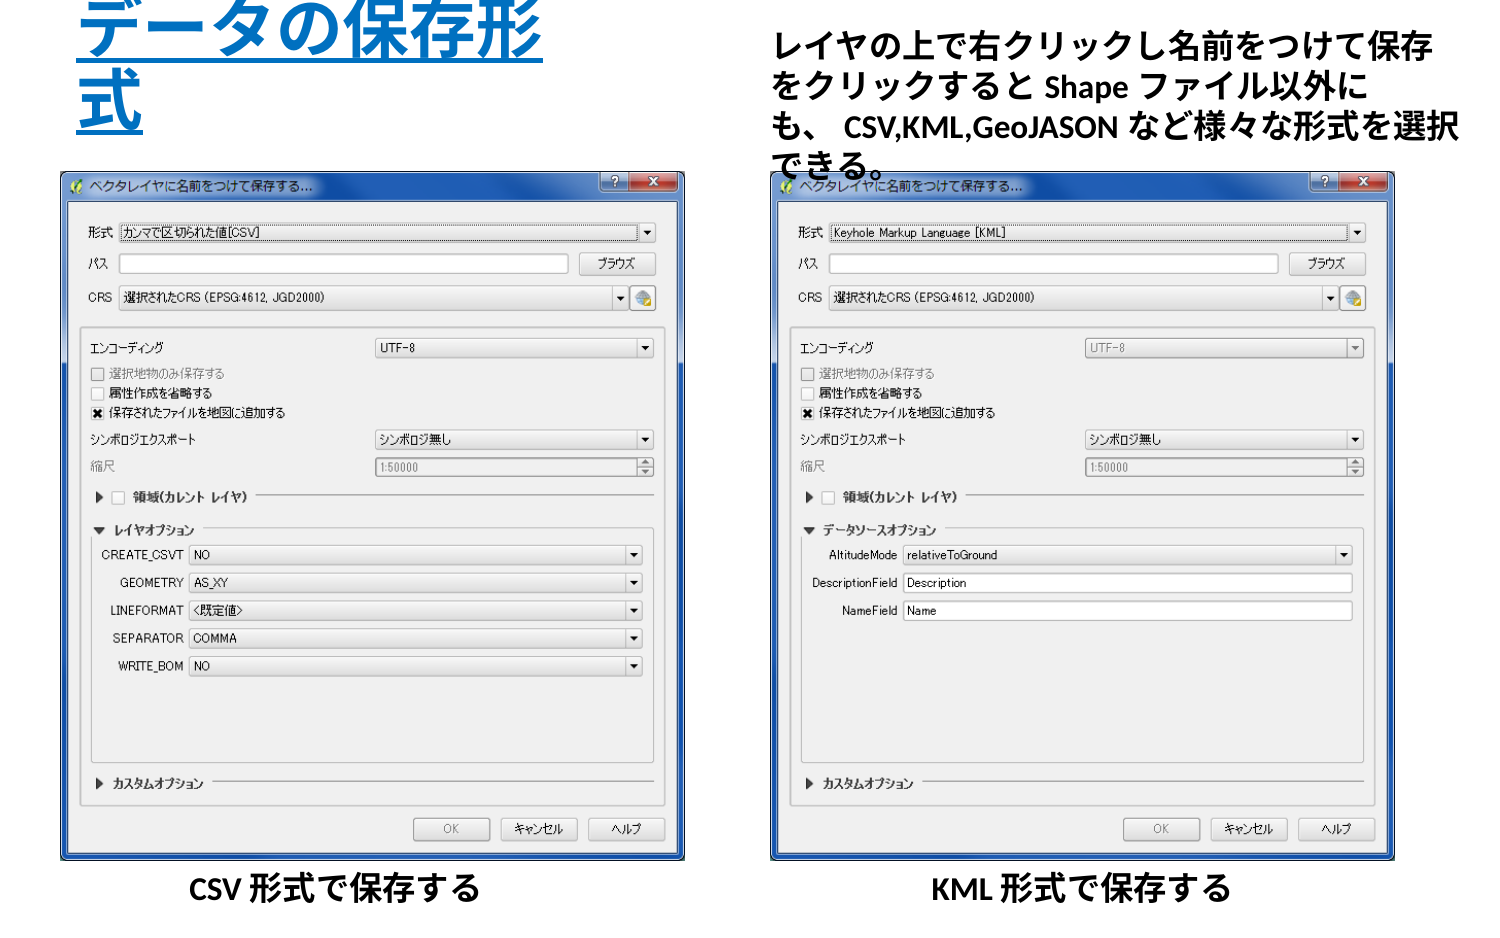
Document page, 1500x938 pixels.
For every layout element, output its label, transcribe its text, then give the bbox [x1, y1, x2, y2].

text_box レイヤの上で右クリックし名前をつけて保存をクリックするとShapeファイル以外にも、CSV,KML,GeoJASONなど様々な形式を選択できる。 [755, 17, 1480, 192]
text_box KML形式で保存する [916, 861, 1249, 915]
title データの保存形式 [60, 0, 611, 154]
text_box CSV形式で保存する [174, 861, 498, 915]
picture [60, 171, 685, 861]
picture [770, 171, 1395, 861]
